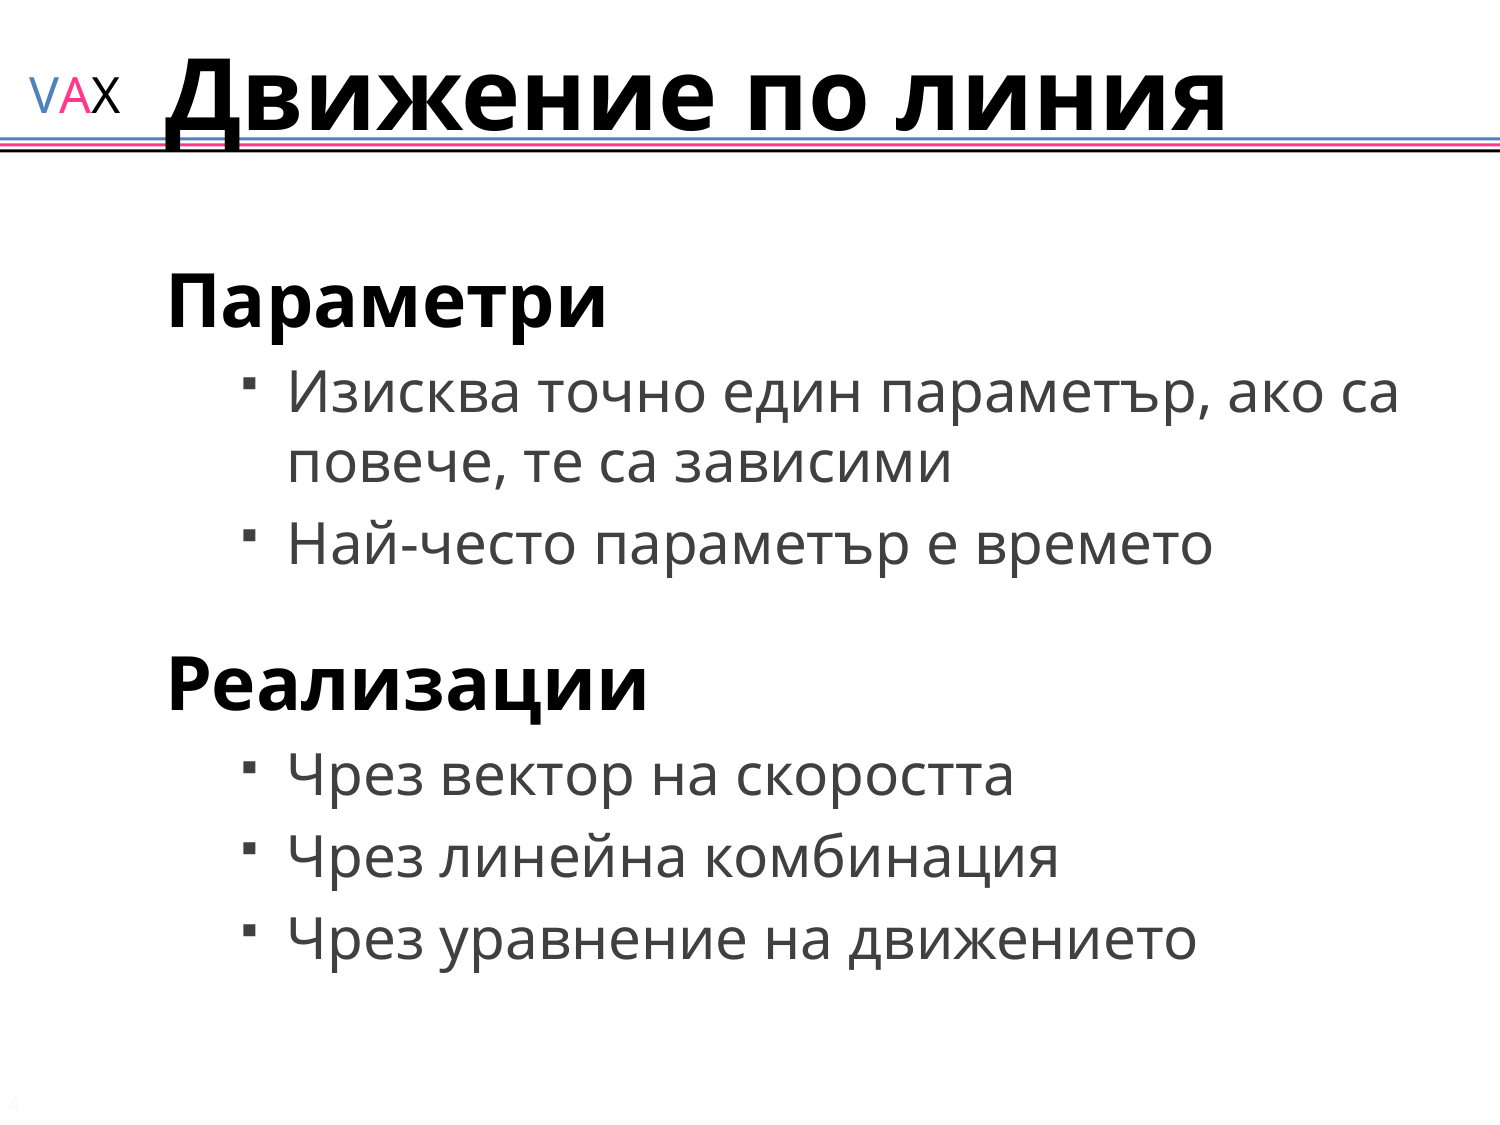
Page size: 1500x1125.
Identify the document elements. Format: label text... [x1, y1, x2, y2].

list Параметри Изисква точно един параметър, ако са повече, те са зависими Най-често параметър е времето Реализации Чрез вектор на скоростта Чрез линейна комбинация Чрез уравнение на движението [150, 200, 1488, 1113]
title Движение по линия [0, 37, 1500, 144]
